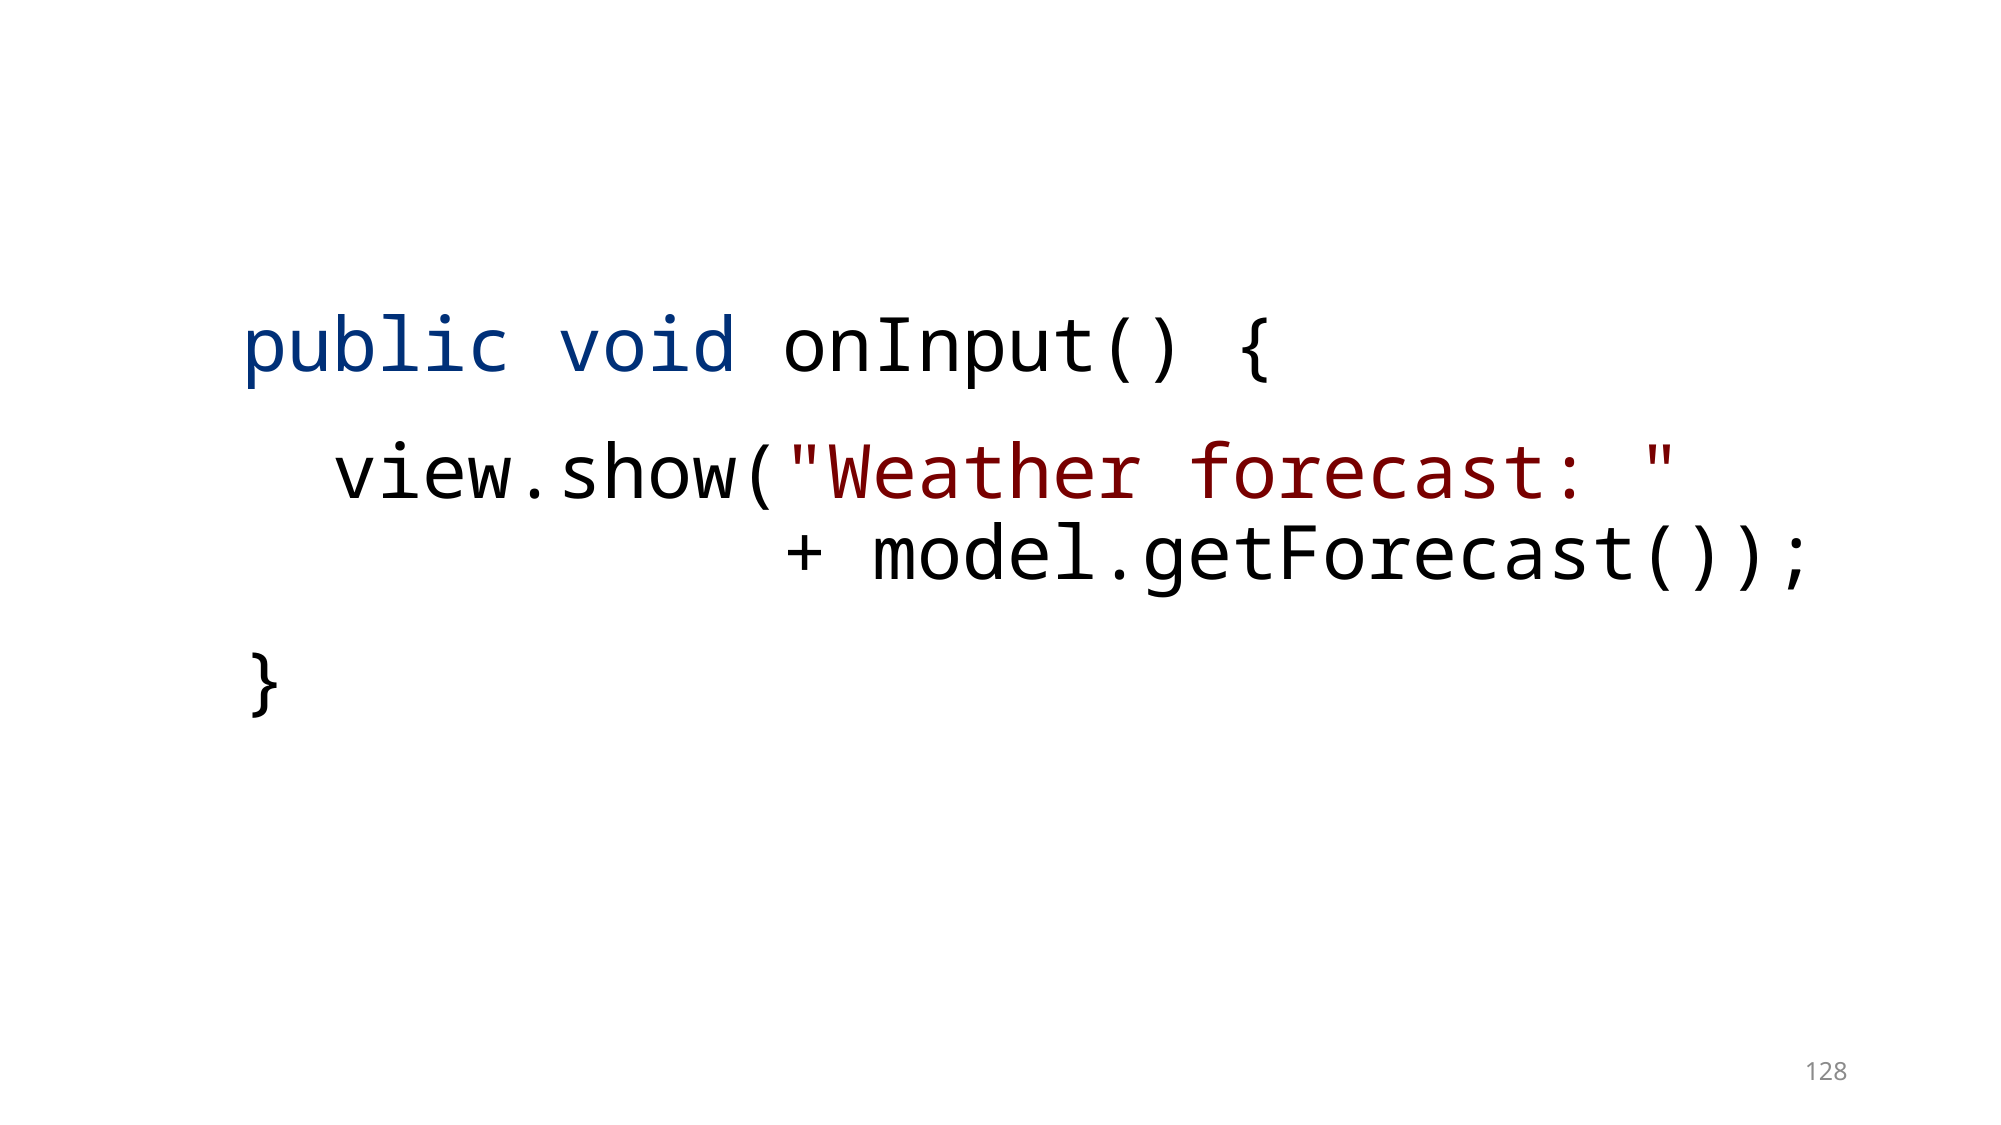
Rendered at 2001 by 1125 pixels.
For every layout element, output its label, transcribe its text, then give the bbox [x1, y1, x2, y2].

list public void onInput() { view.show("Weather forecast: " + model.getForecast()); } [137, 299, 1863, 1014]
slide_number 128 [1412, 1042, 1863, 1103]
